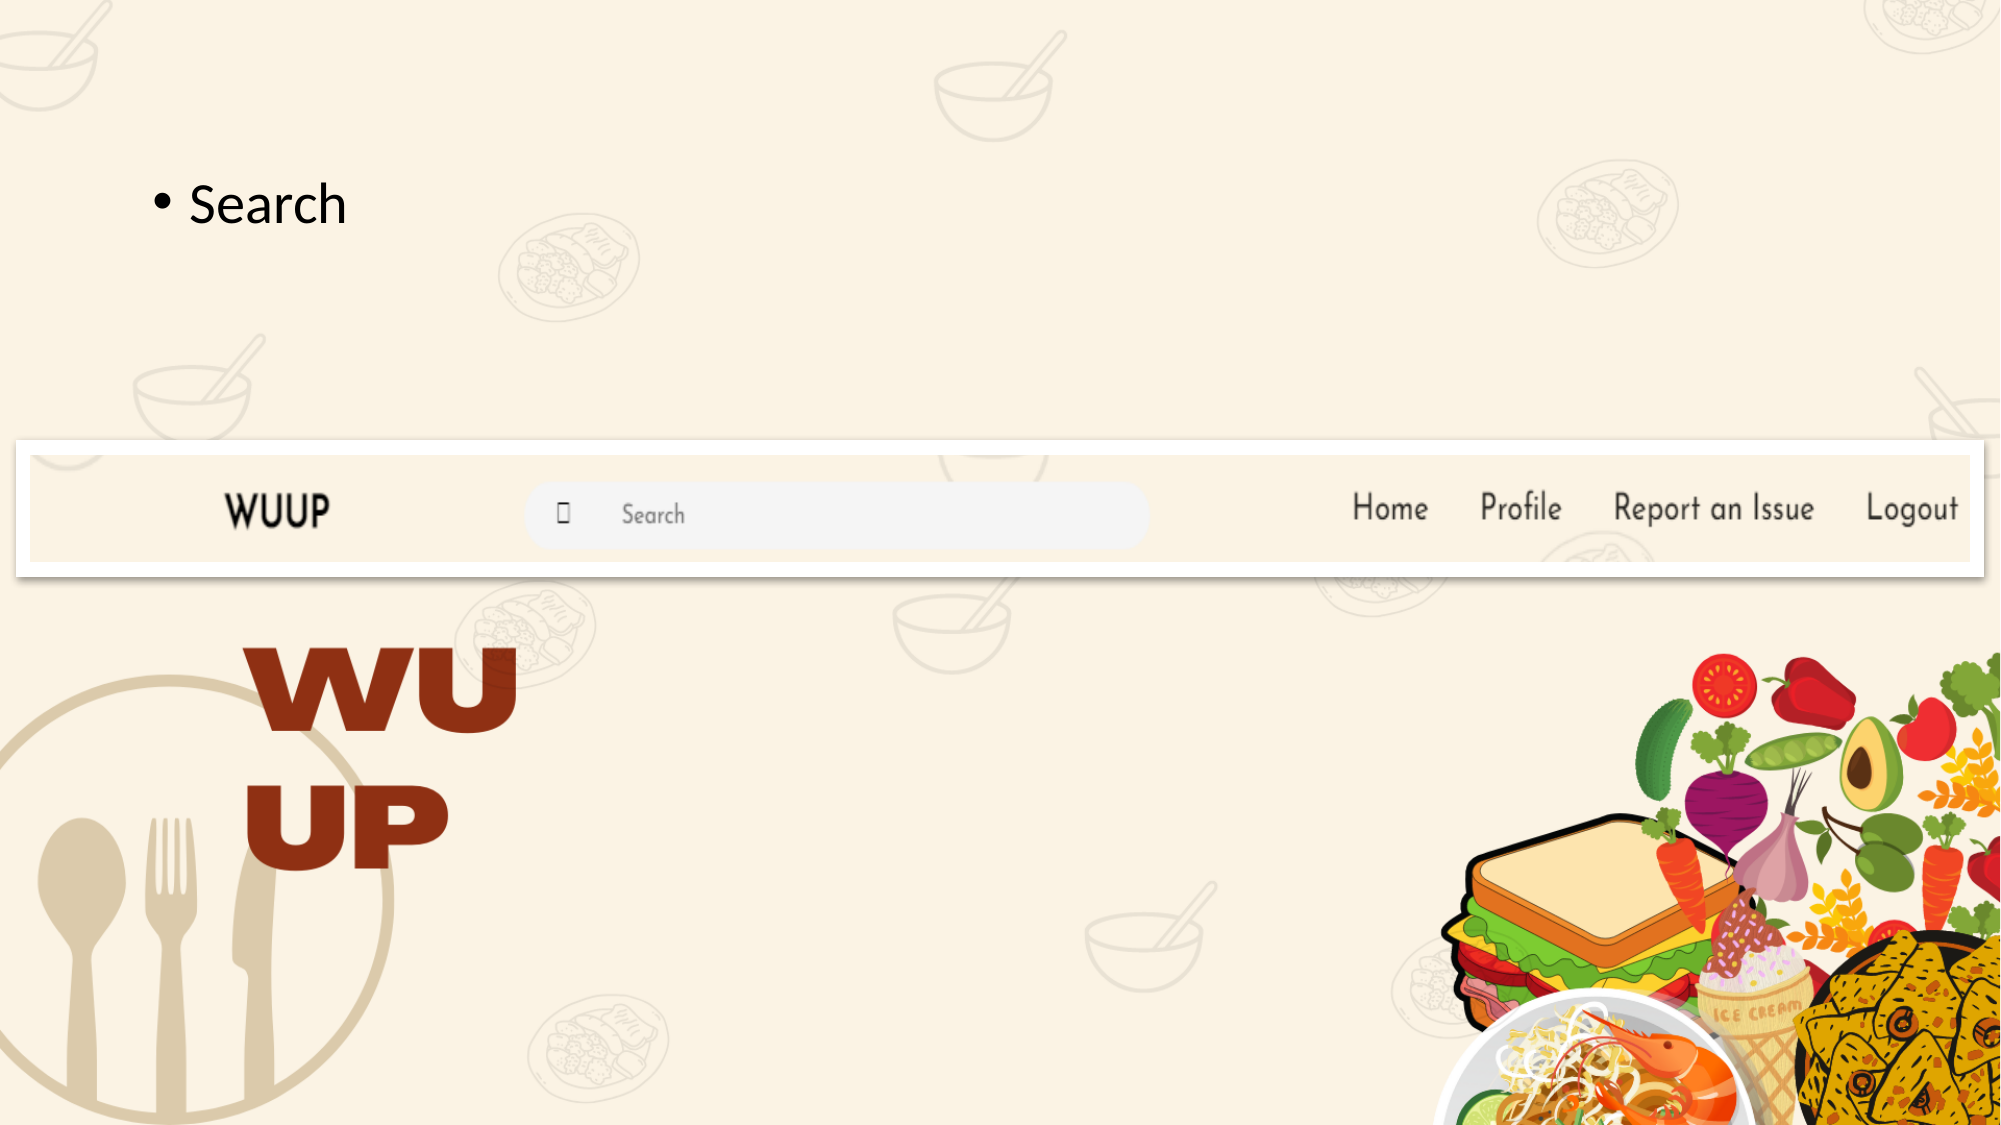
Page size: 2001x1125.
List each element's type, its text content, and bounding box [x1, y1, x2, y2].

list Search [137, 587, 1863, 880]
list Search [137, 165, 1863, 437]
picture [0, 0, 2001, 1125]
